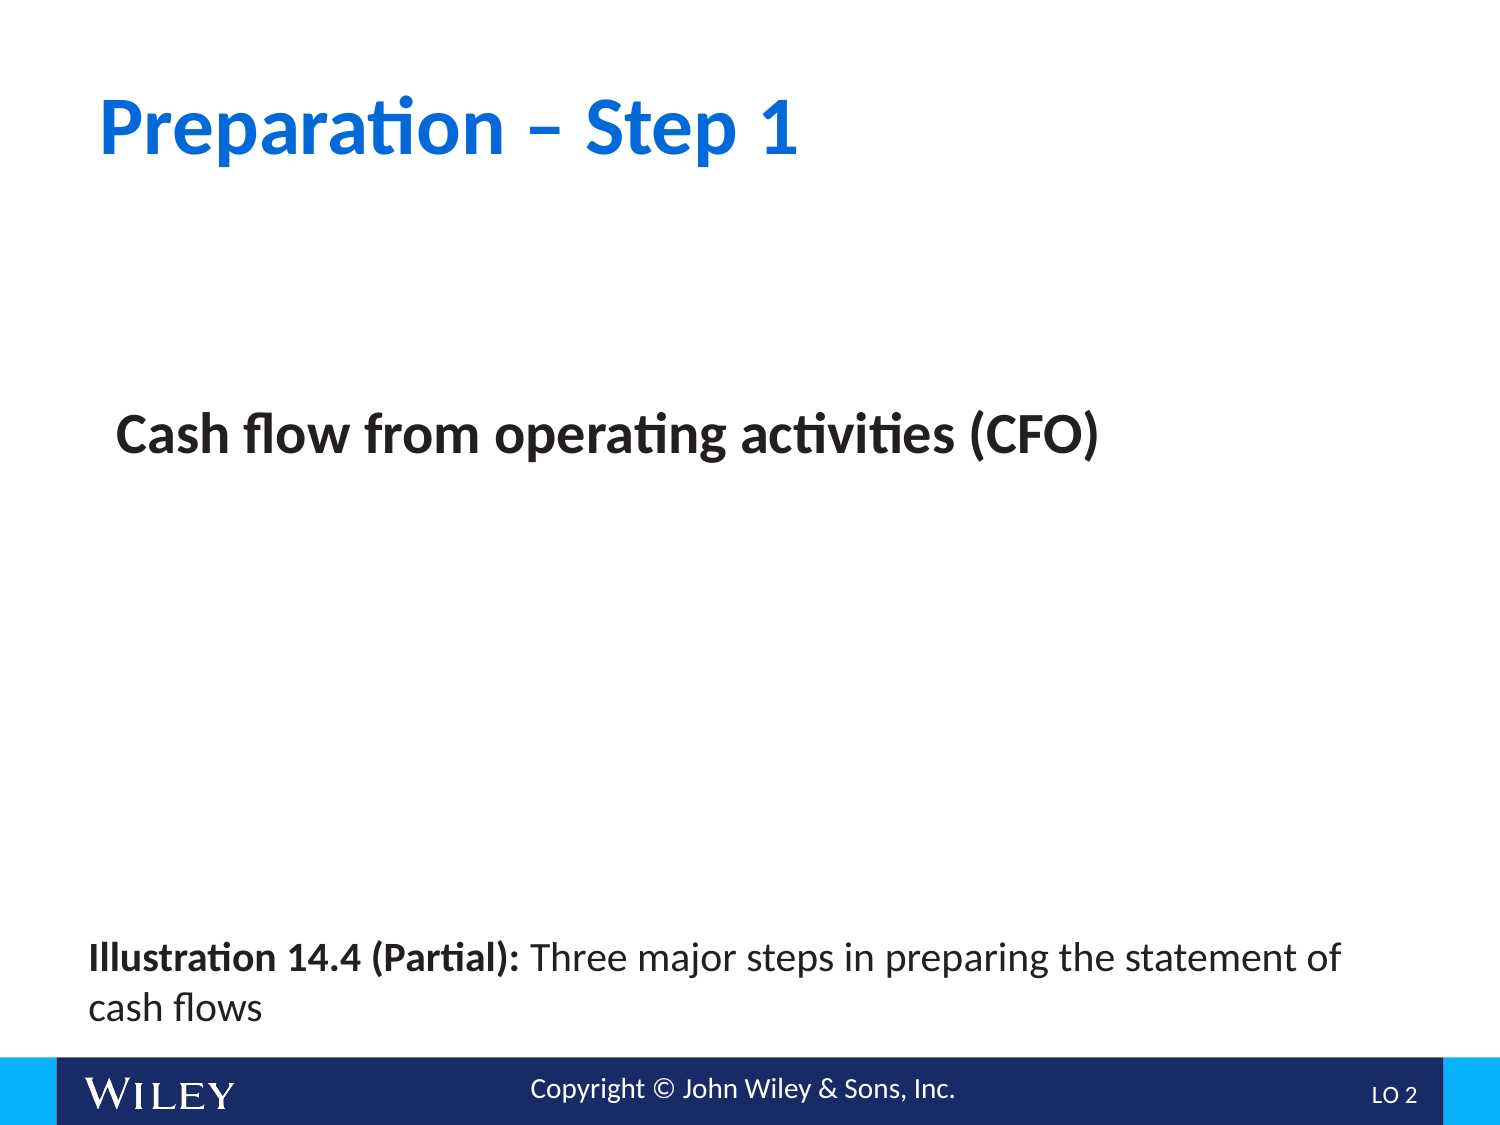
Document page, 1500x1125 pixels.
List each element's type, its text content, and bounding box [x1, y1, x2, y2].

list L O 2 [1309, 1065, 1433, 1125]
list Illustration 14.4 (Partial): Three major steps in preparing the statement of cash flows [73, 922, 1433, 1043]
list Cash flow from operating activities (CFO) [101, 388, 1433, 513]
title Preparation – Step 1 [84, 75, 1416, 215]
